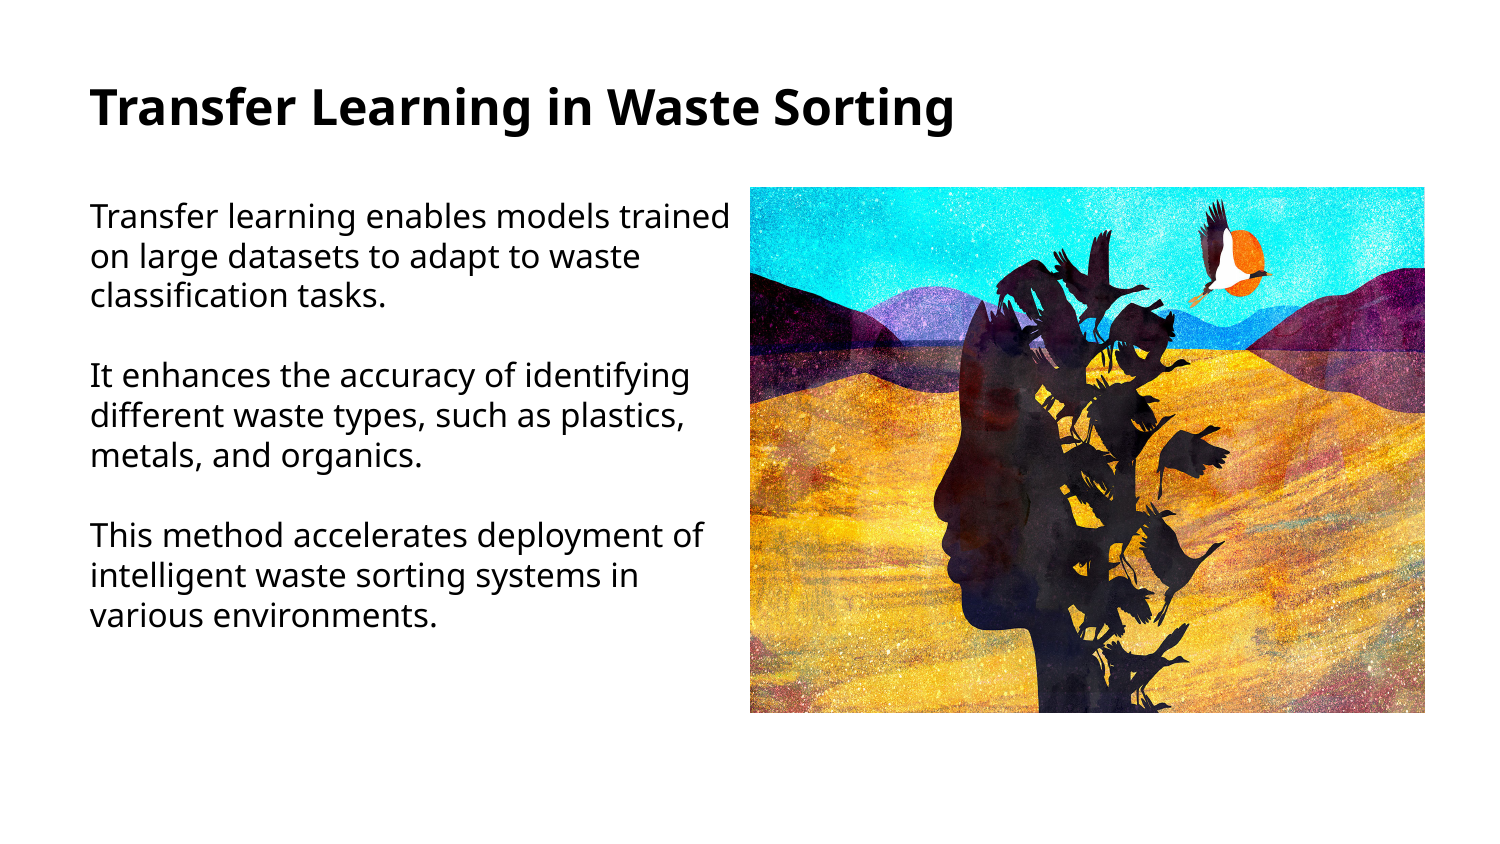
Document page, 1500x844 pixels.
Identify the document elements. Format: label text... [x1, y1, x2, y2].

picture [749, 187, 1425, 713]
text_box Transfer Learning in Waste Sorting [74, 37, 1425, 173]
text_box Transfer learning enables models trained on large datasets to adapt to waste classification tasks. It enhances the accuracy of identifying different waste types, such as plastics, metals, and organics. This method accelerates deployment of intelligent waste sorting systems in various environments. [74, 187, 749, 713]
picture [749, 187, 756, 197]
